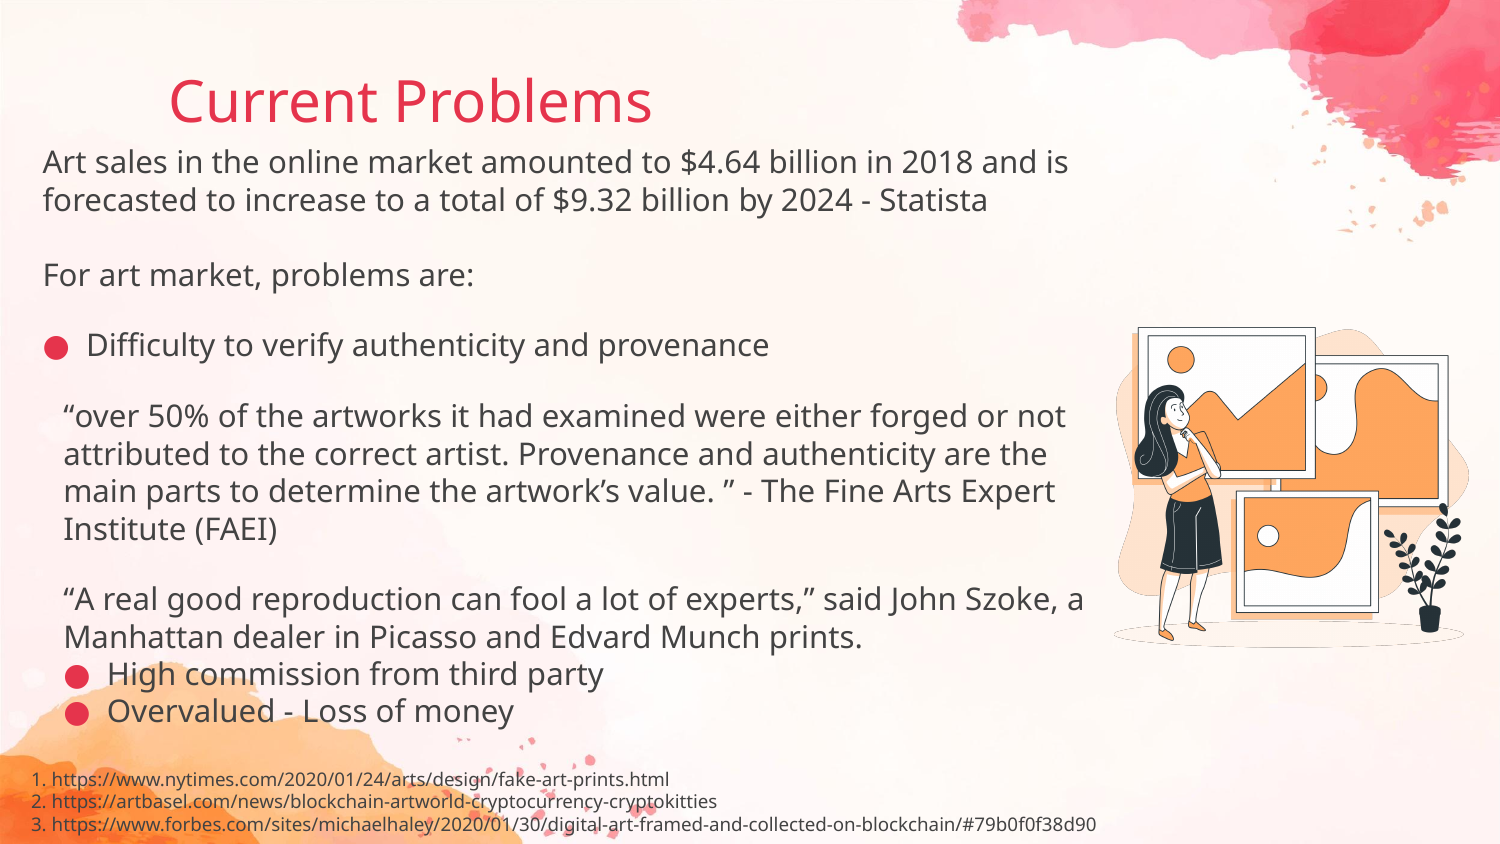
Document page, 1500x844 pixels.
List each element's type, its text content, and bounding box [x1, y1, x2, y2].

text_box Art sales in the online market amounted to $4.64 billion in 2018 and is forecasted to increase to a total of $9.32 billion by 2024 - Statista For art market, problems are: Difficulty to verify authenticity and provenance “over 50% of the artworks it had examined were either forged or not attributed to the correct artist. Provenance and authenticity are the main parts to determine the artwork’s value. ” - The Fine Arts Expert Institute (FAEI) “A real good reproduction can fool a lot of experts,” said John Szoke, a Manhattan dealer in Picasso and Edvard Munch prints. High commission from third party Overvalued - Loss of money [27, 135, 1136, 759]
text_box 1. https://www.nytimes.com/2020/01/24/arts/design/fake-art-prints.html 2. https://artbasel.com/news/blockchain-artworld-cryptocurrency-cryptokitties 3. https://www.forbes.com/sites/michaelhaley/2020/01/30/digital-art-framed-and-collected-on-blockchain/#79b0f0f38d90 [16, 759, 1377, 844]
title Current Problems [153, 49, 1422, 144]
picture [0, 0, 1500, 844]
